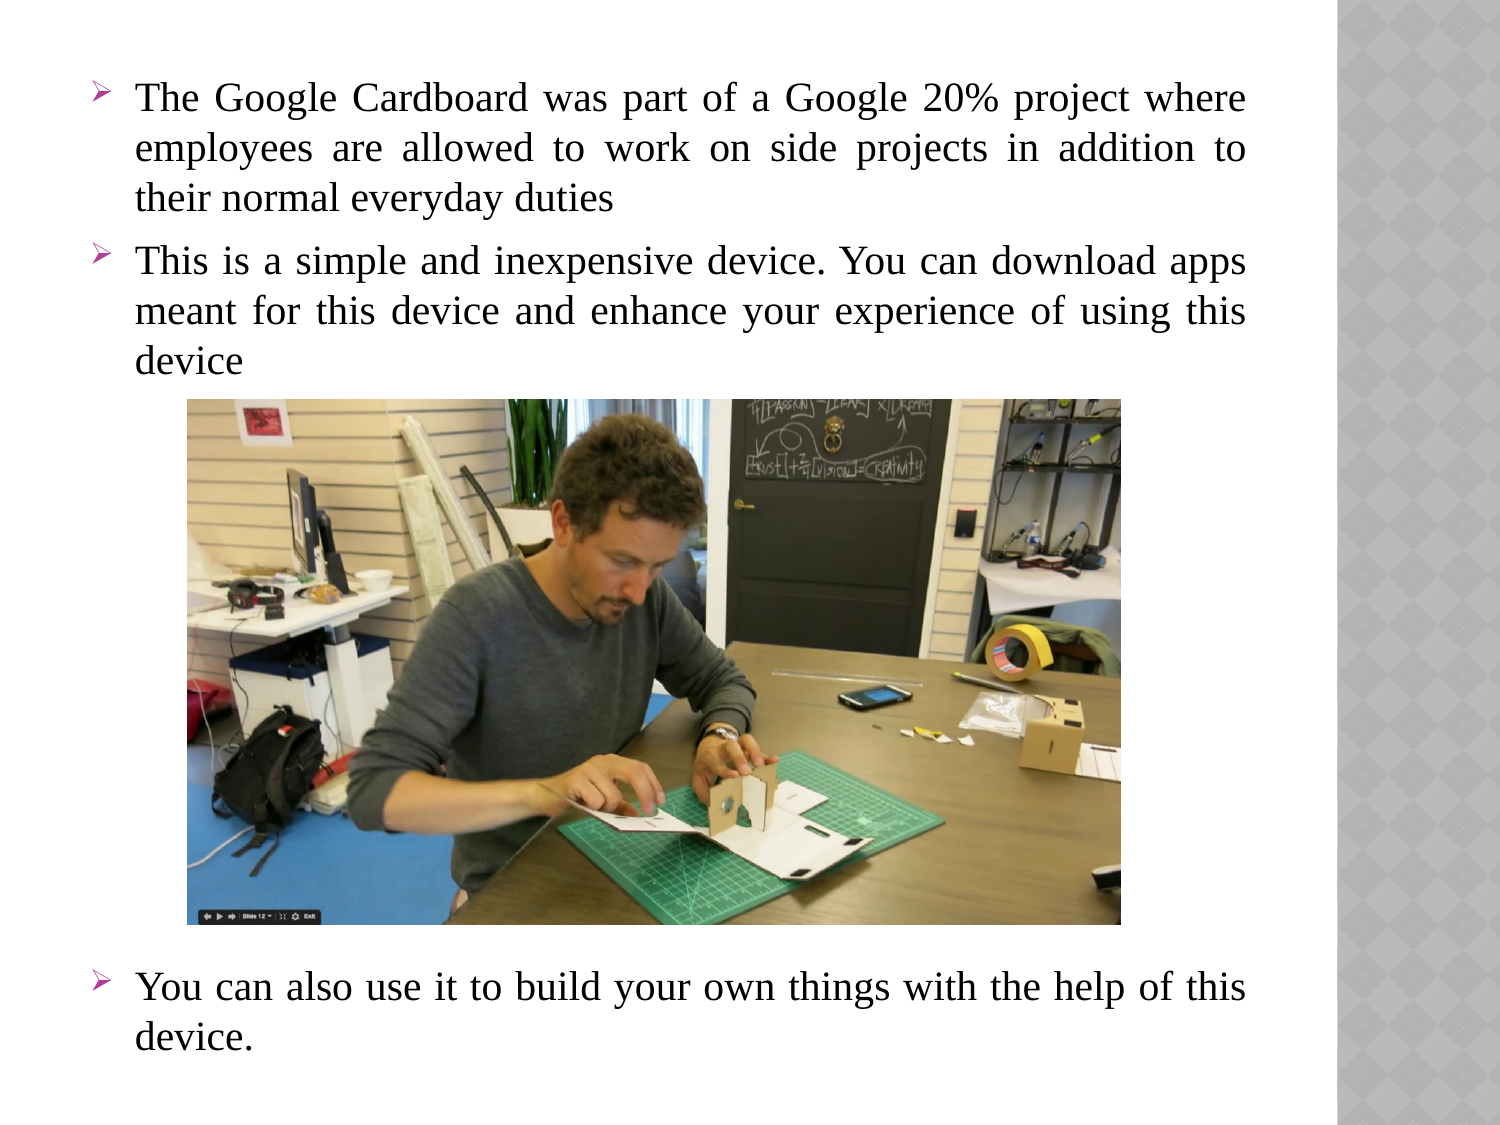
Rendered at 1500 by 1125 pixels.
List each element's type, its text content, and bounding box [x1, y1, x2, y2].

list The Google Cardboard was part of a Google 20% project where employees are allowed to work on side projects in addition to their normal everyday duties This is a simple and inexpensive device. You can download apps meant for this device and enhance your experience of using this device You can also use it to build your own things with the help of this device. [75, 62, 1263, 1088]
picture [186, 399, 1122, 926]
